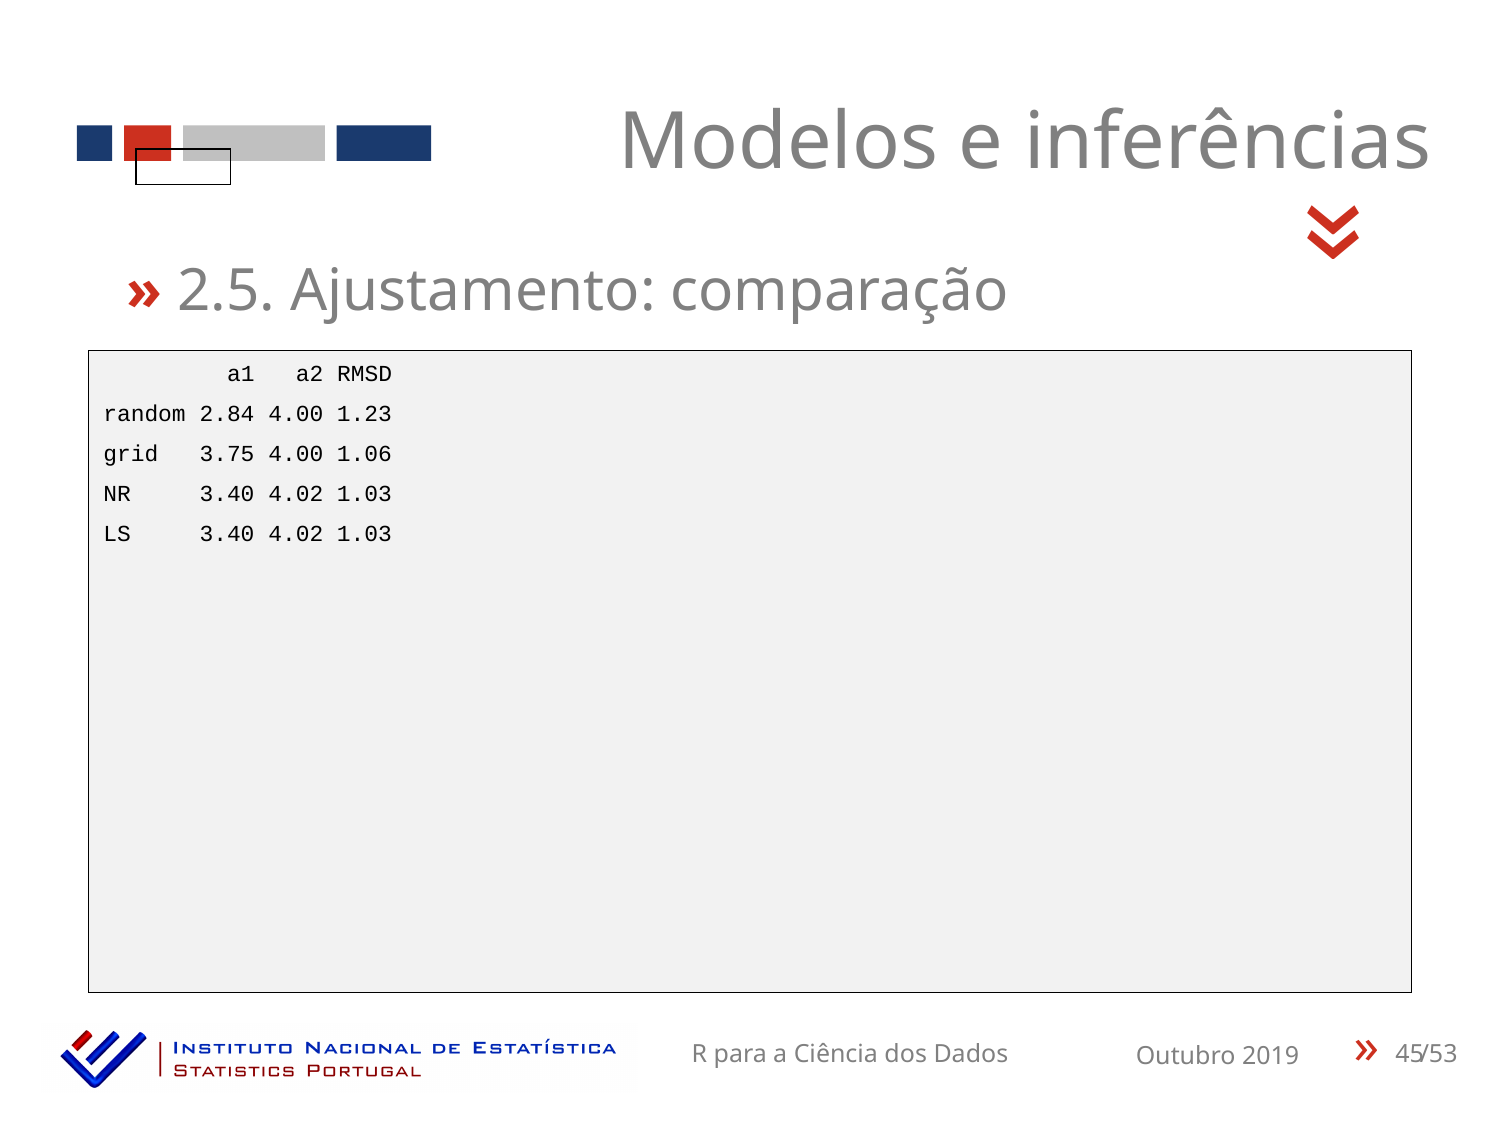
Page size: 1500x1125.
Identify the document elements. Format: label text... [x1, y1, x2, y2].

text_box » 2.5. Ajustamento: comparação [111, 244, 1376, 330]
text_box « [1234, 207, 1400, 280]
text_box 45 [1380, 1029, 1447, 1075]
text_box Modelos e inferências [454, 66, 1447, 207]
picture [41, 1023, 638, 1093]
text_box a1 a2 RMSD random 2.84 4.00 1.23 grid 3.75 4.00 1.06 NR 3.40 4.02 1.03 LS 3.40 4.02 1.03 [88, 350, 1412, 993]
